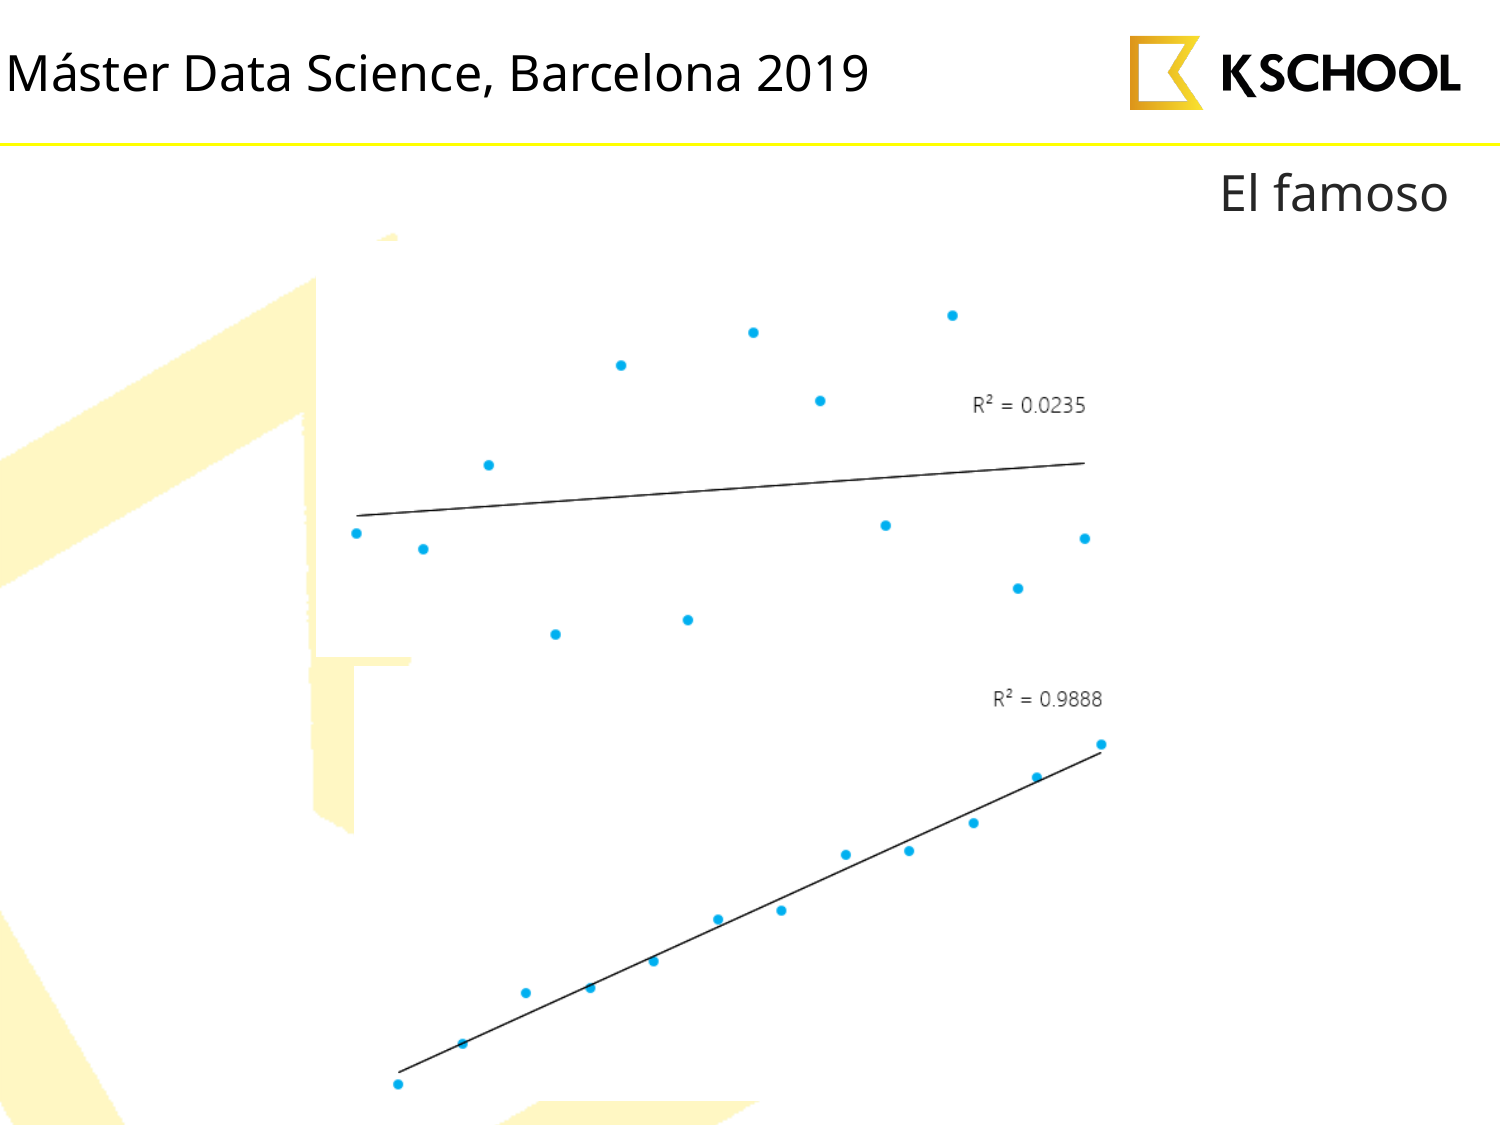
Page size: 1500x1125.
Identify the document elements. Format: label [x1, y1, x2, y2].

picture [1121, 23, 1473, 120]
list [316, 241, 1123, 657]
picture [0, 188, 1123, 1125]
